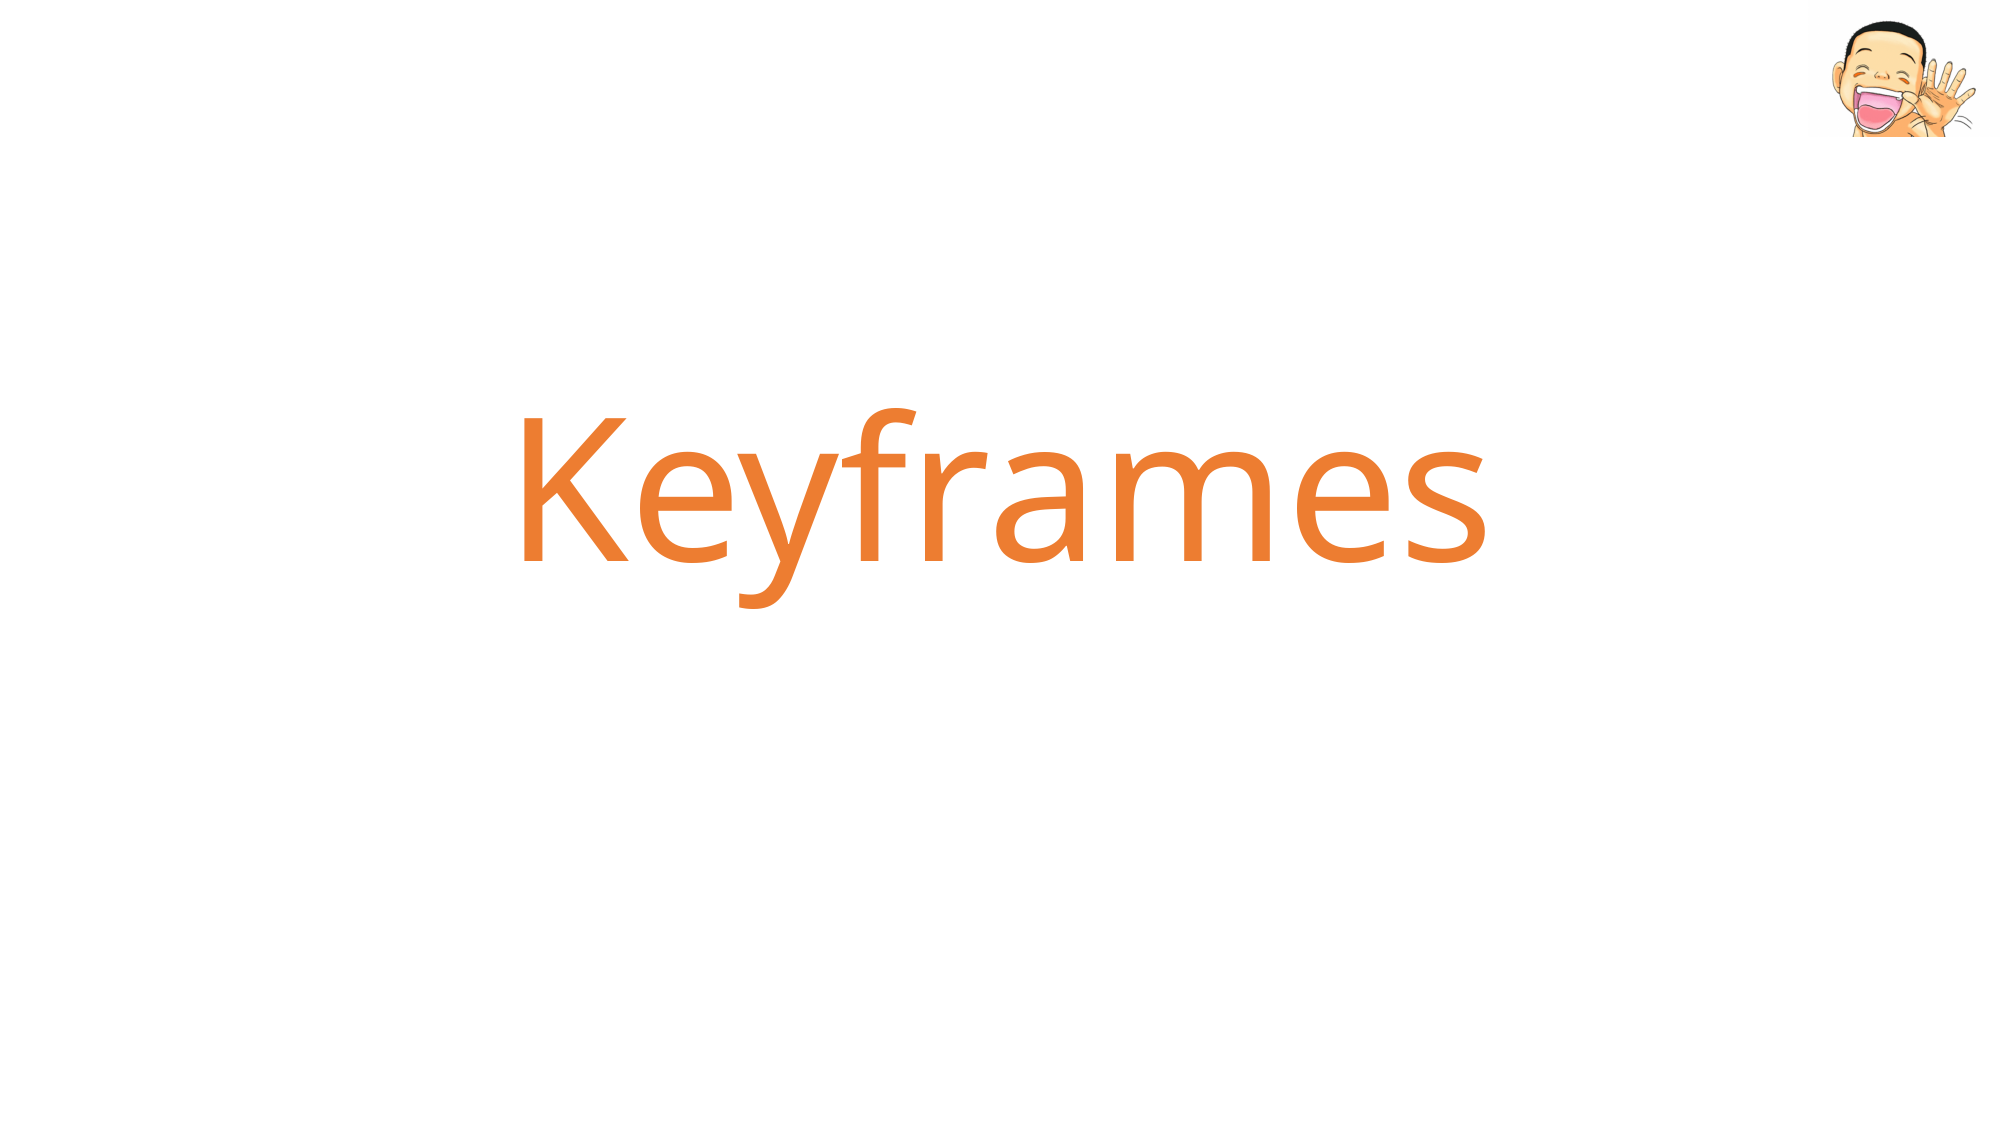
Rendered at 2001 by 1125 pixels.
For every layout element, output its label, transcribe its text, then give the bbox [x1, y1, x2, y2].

picture [1808, 0, 2000, 137]
text_box Keyframes [0, 234, 2000, 609]
